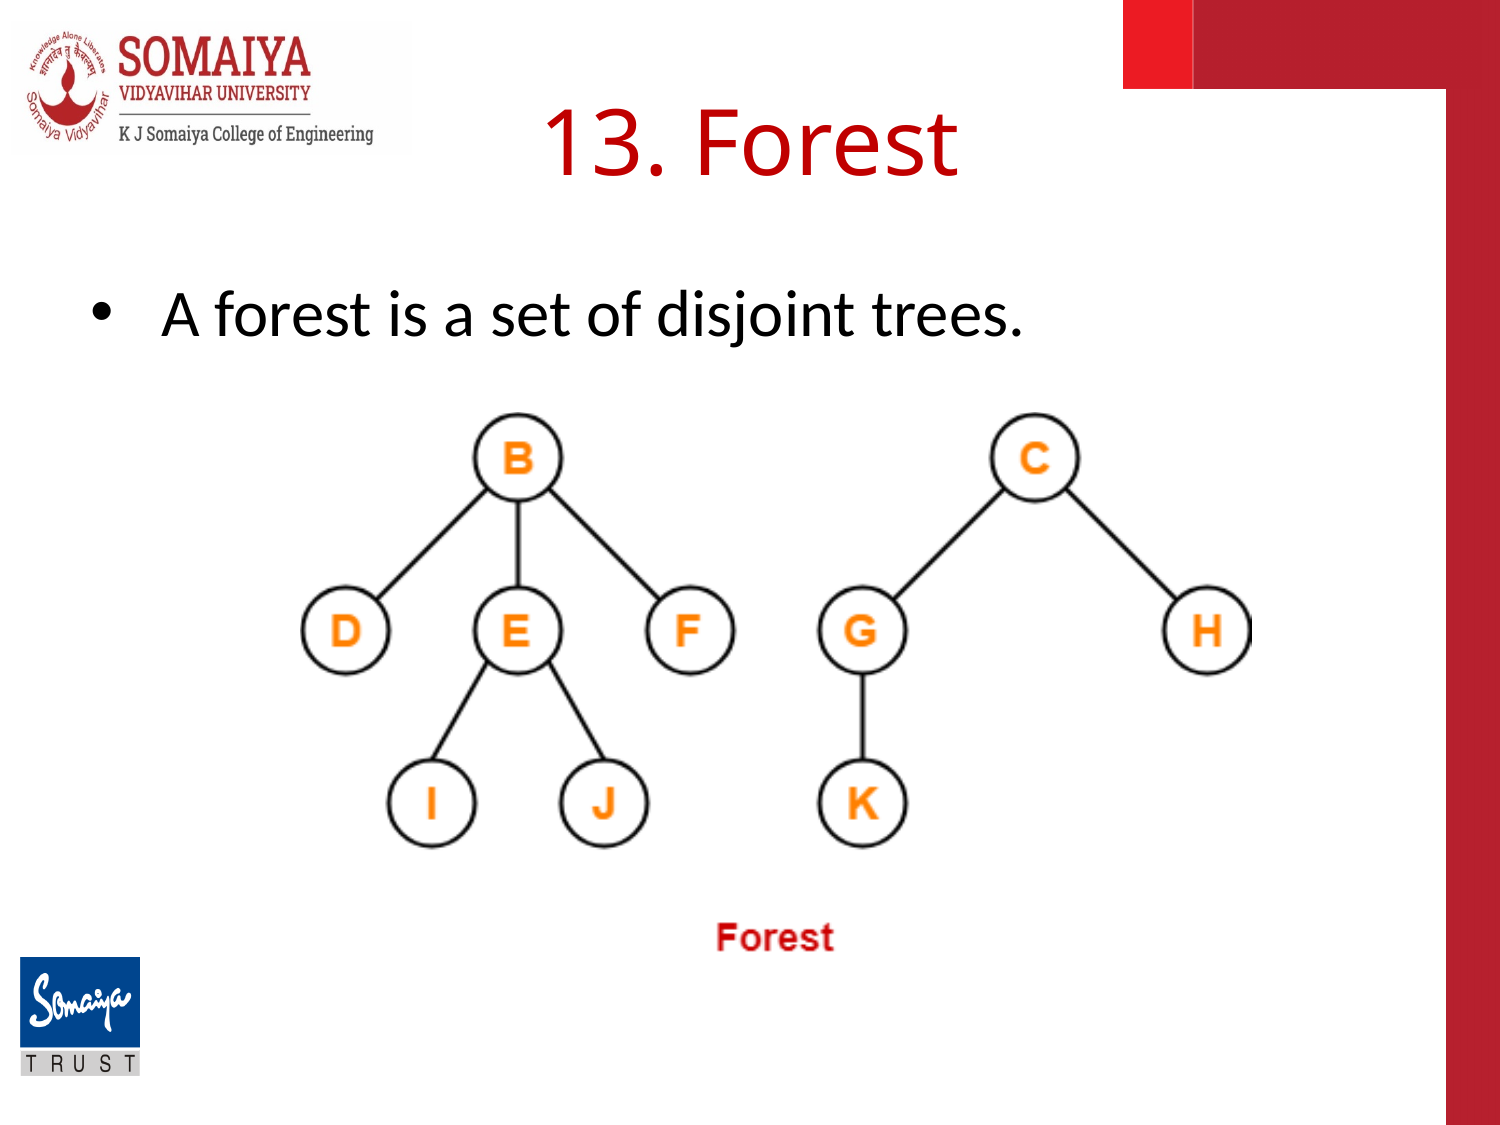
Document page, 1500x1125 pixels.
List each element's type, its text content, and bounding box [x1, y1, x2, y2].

picture [1123, 0, 1500, 1125]
list A forest is a set of disjoint trees. [75, 262, 1425, 400]
title 13. Forest [75, 45, 1425, 233]
picture [20, 956, 140, 1076]
picture [299, 412, 1252, 958]
picture [11, 21, 412, 156]
